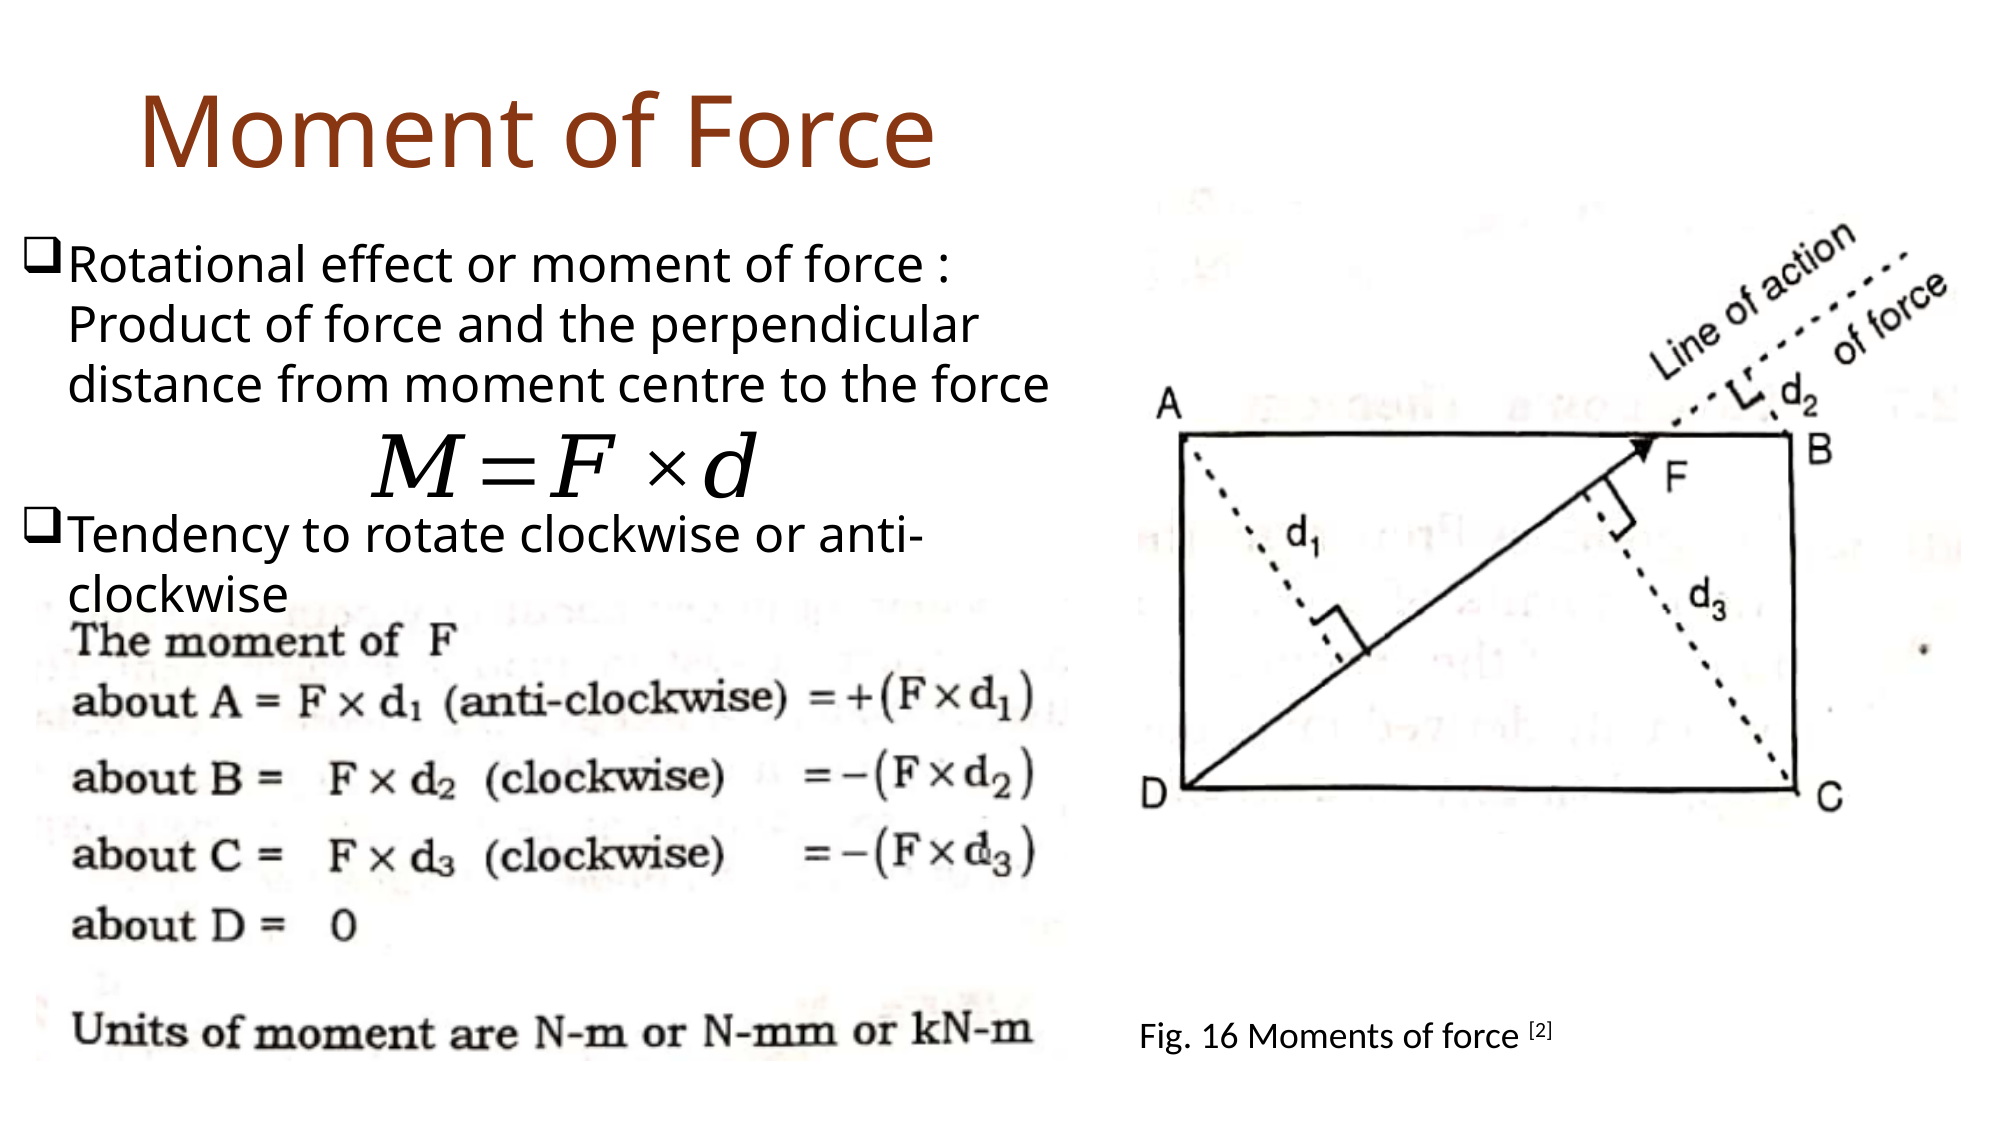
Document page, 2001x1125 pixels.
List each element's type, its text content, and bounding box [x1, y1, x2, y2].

text_box Fig. 16 Moments of force [2] [1124, 1003, 1788, 1064]
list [36, 598, 1068, 1061]
text_box Rotational effect or moment of force : Product of force and the perpendicular distance from moment centre to the force Tendency to rotate clockwise or anti-clockwise [5, 224, 1125, 675]
title Moment of Force [121, 26, 1847, 244]
picture [1138, 186, 1961, 834]
